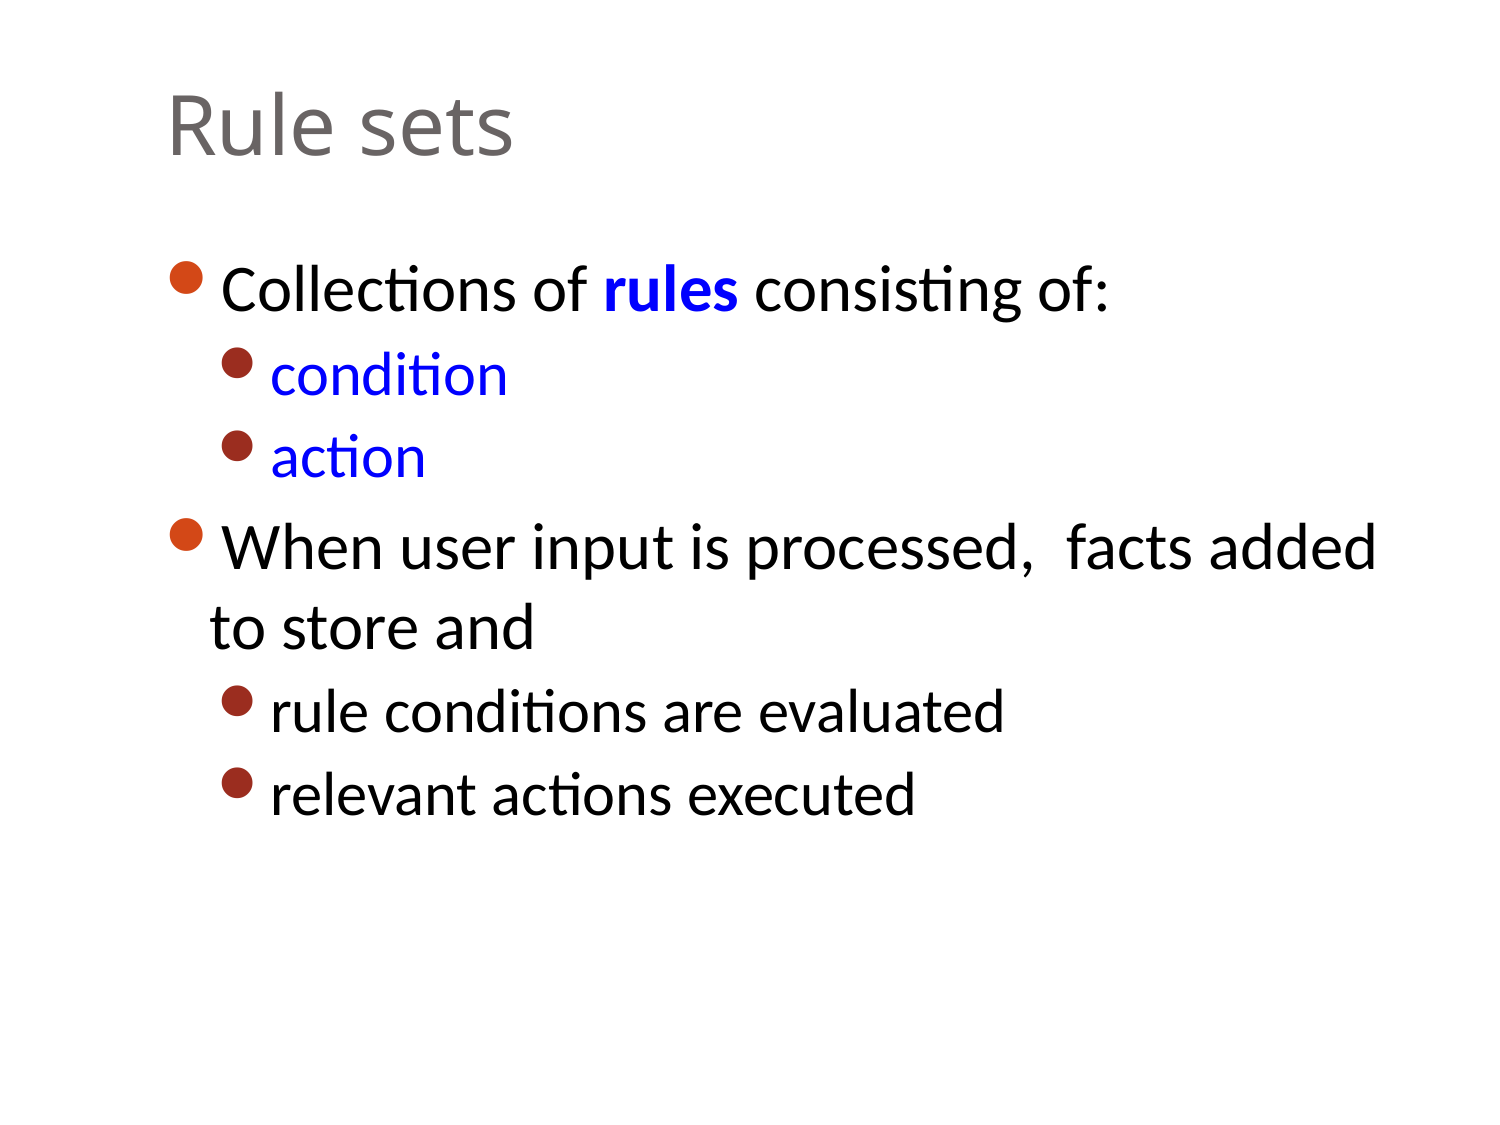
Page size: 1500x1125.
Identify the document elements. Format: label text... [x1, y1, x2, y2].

title Rule sets [149, 44, 1426, 188]
list Collections of rules consisting of: condition action When user input is processed, facts added to store and rule conditions are evaluated relevant actions executed [149, 237, 1426, 988]
